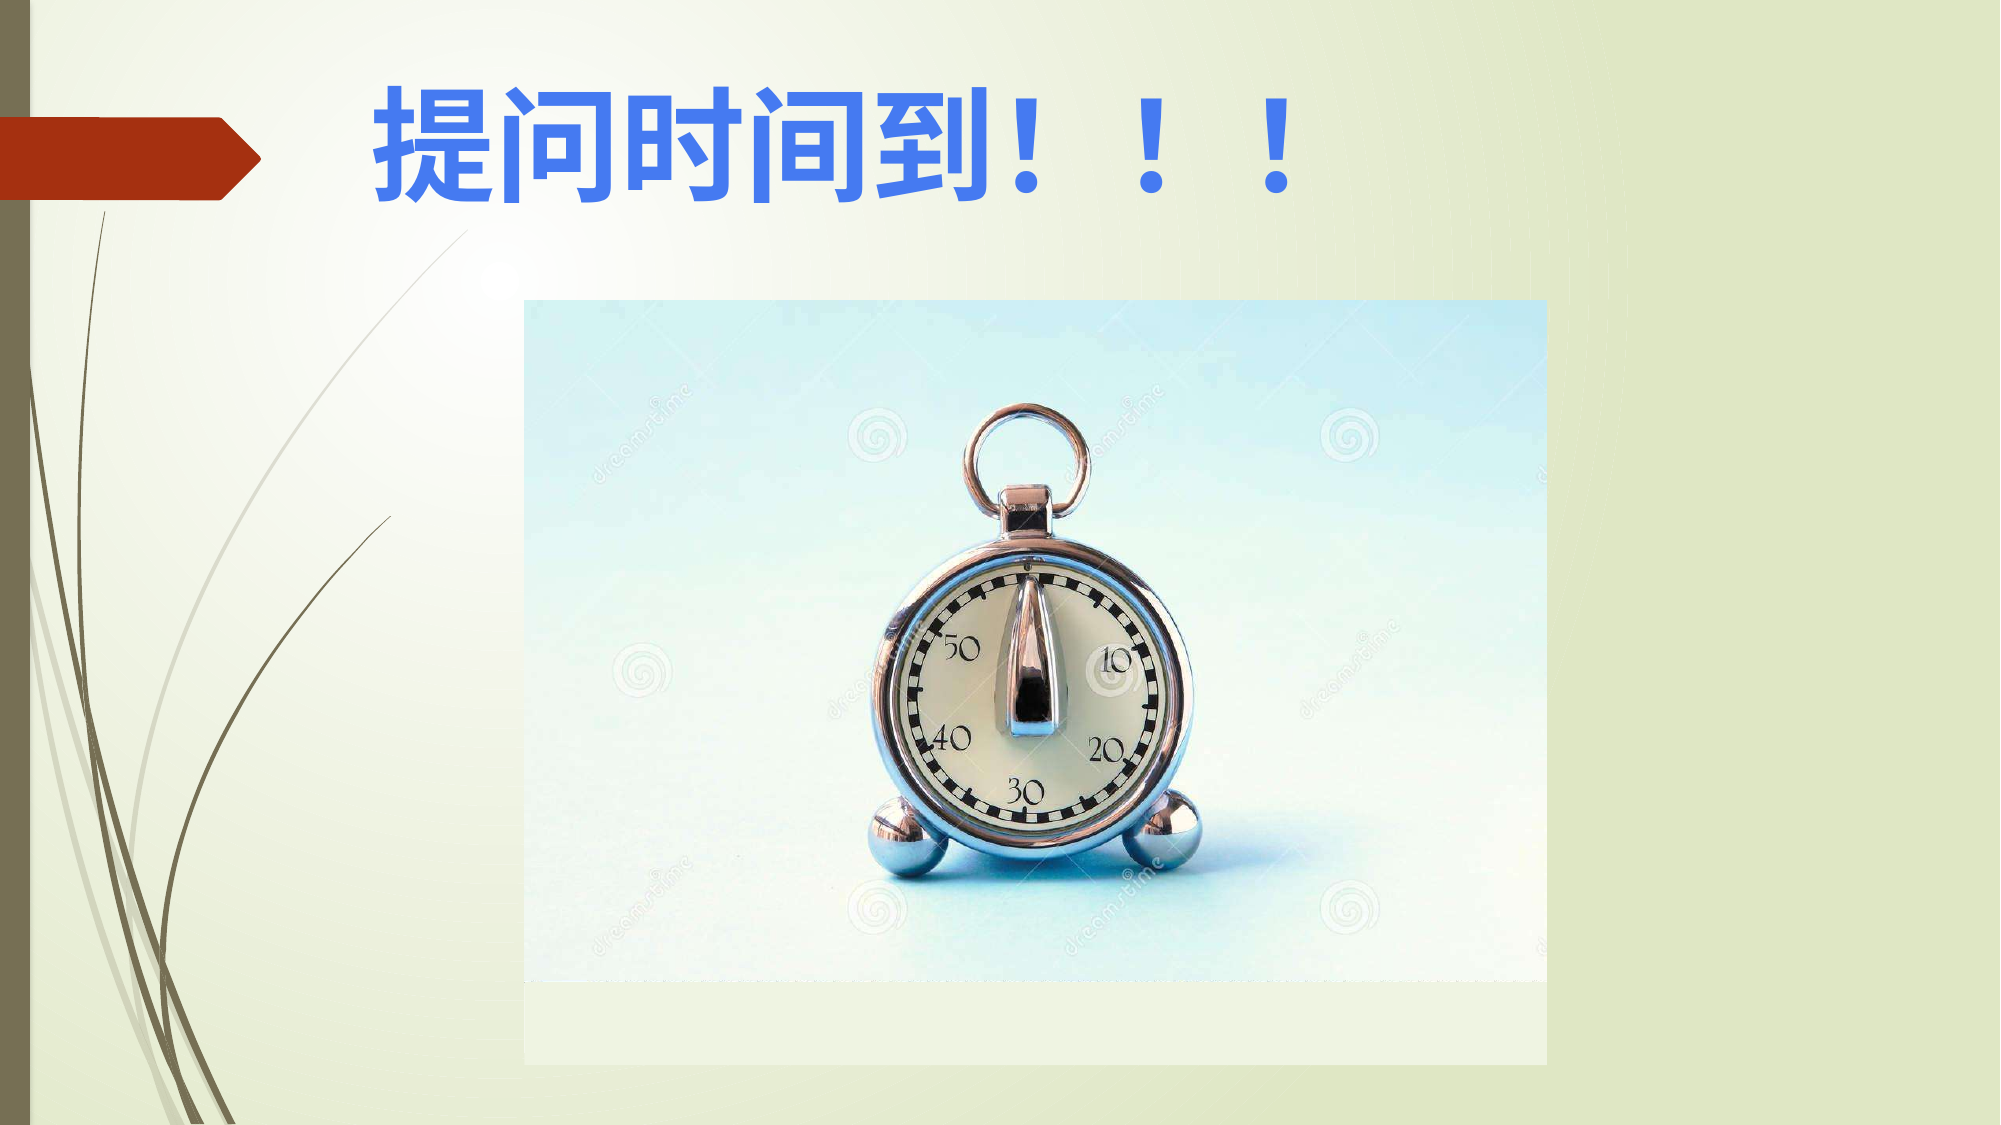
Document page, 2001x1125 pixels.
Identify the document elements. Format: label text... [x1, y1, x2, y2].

picture [524, 300, 1548, 1054]
title 提问时间到！！！ [355, 59, 1818, 277]
text_box [523, 1059, 1548, 1066]
